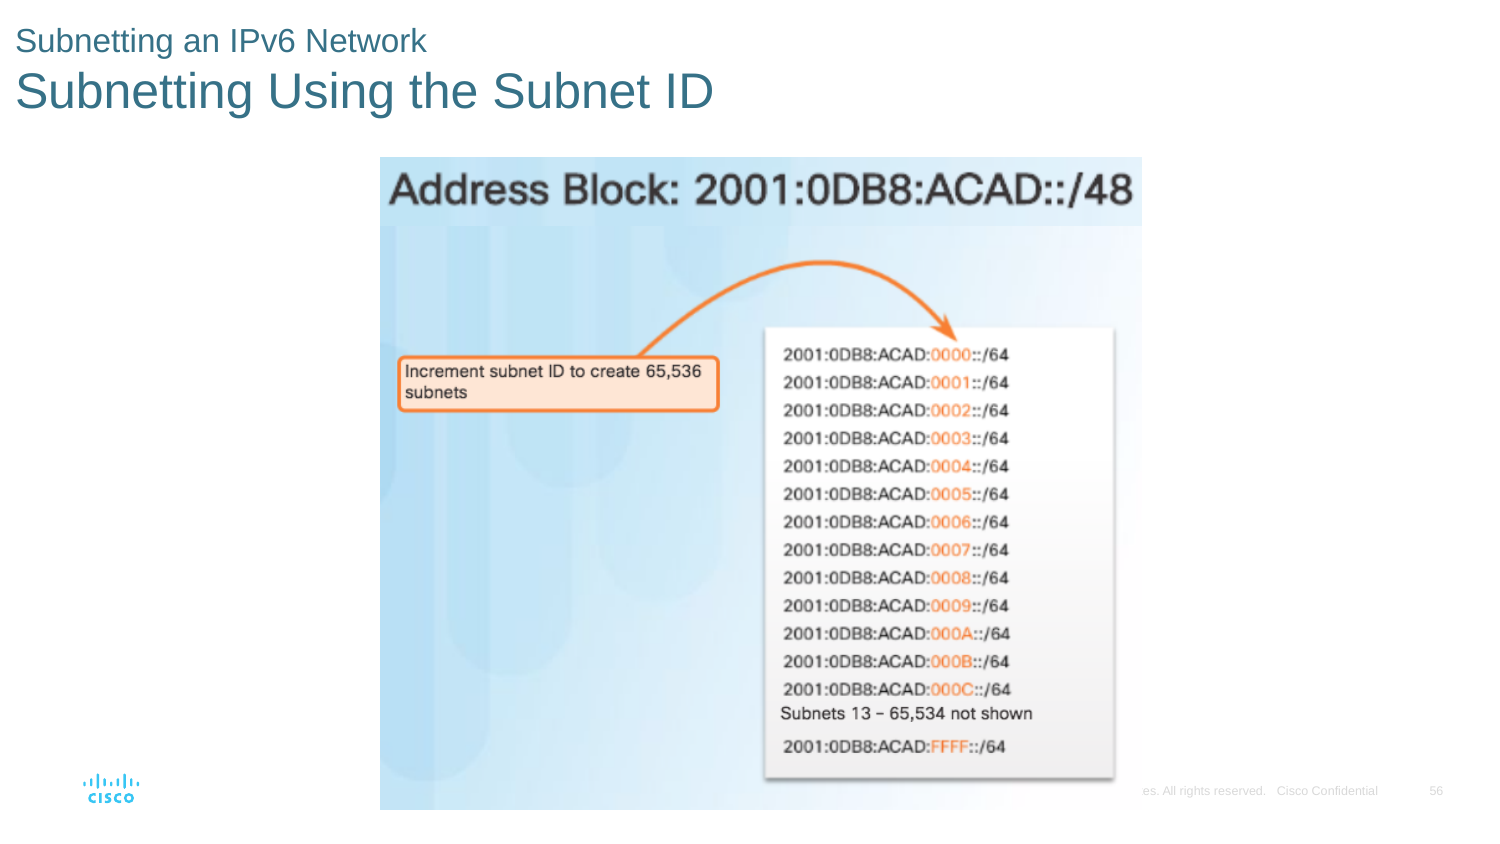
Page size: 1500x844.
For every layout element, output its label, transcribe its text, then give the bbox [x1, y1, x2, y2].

picture [380, 157, 1142, 811]
title Subnetting an IPv6 Network Subnetting Using the Subnet ID [0, 6, 1500, 131]
